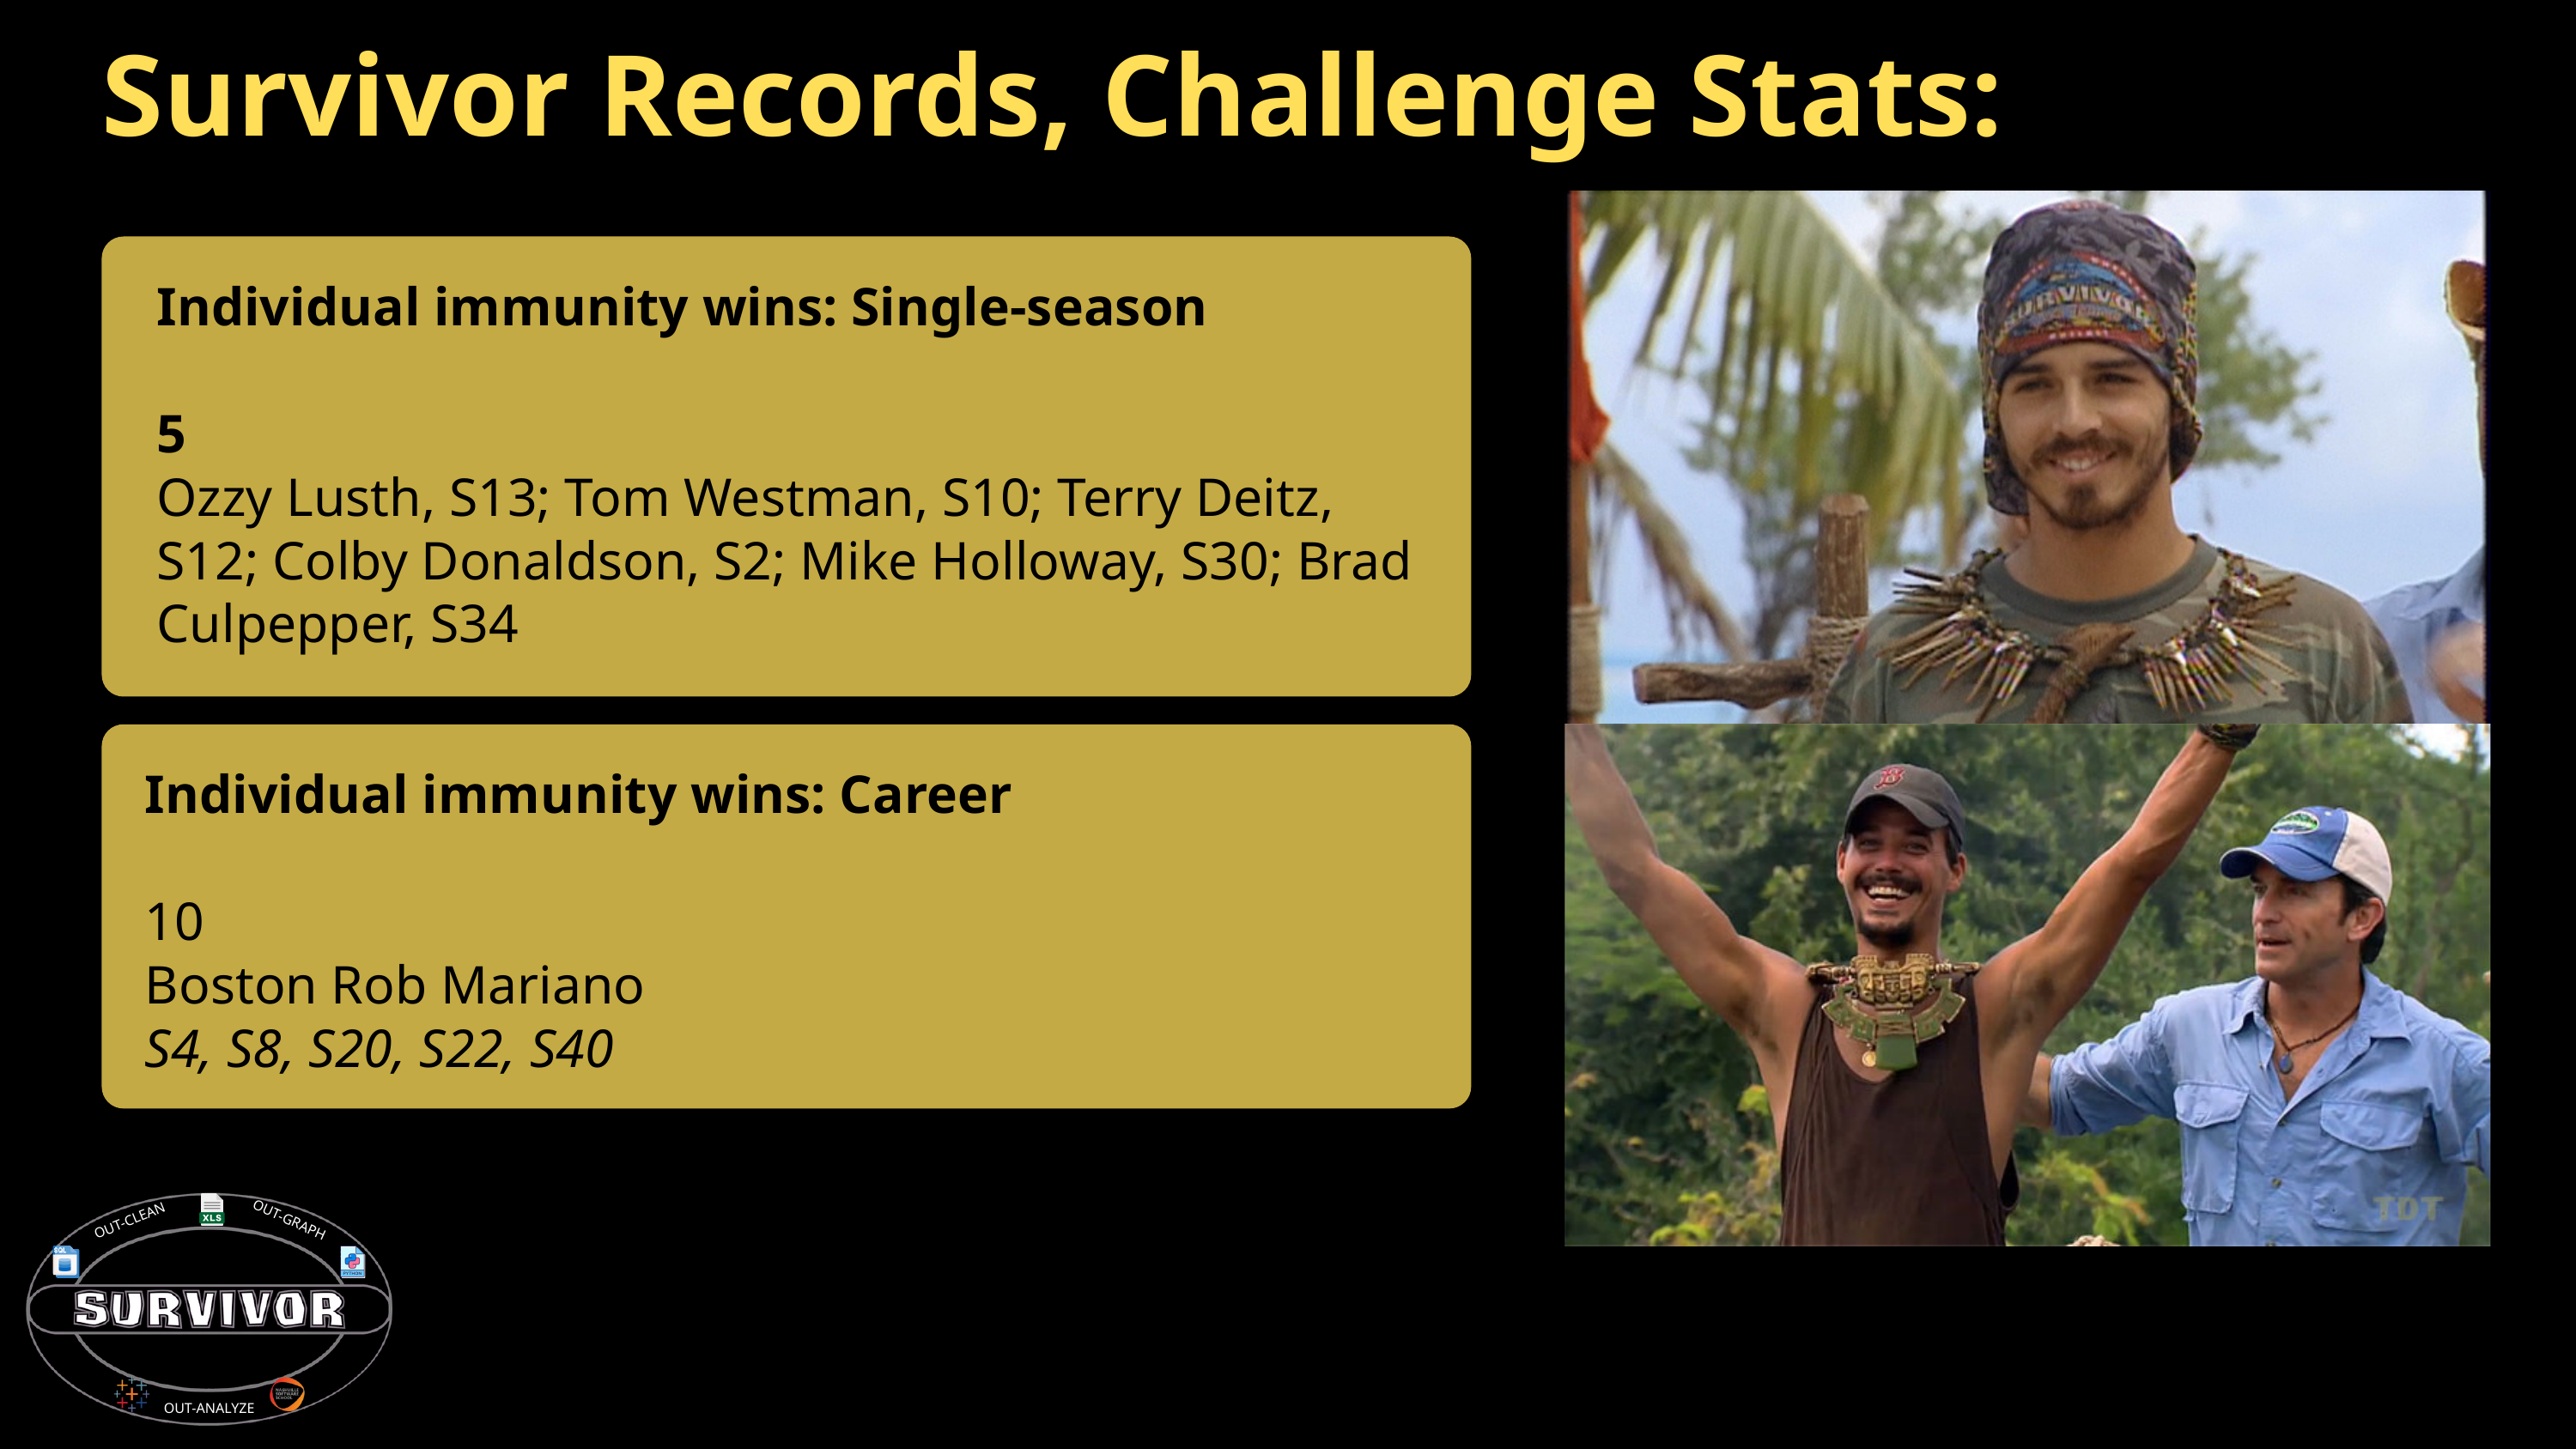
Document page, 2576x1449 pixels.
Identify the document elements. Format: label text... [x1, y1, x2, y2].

text_box [1564, 191, 2491, 894]
text_box Survivor Records, Challenge Stats: [101, 39, 2206, 159]
text_box [1564, 724, 2491, 1246]
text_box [26, 1191, 393, 1428]
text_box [101, 236, 1472, 723]
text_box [101, 724, 1472, 1331]
